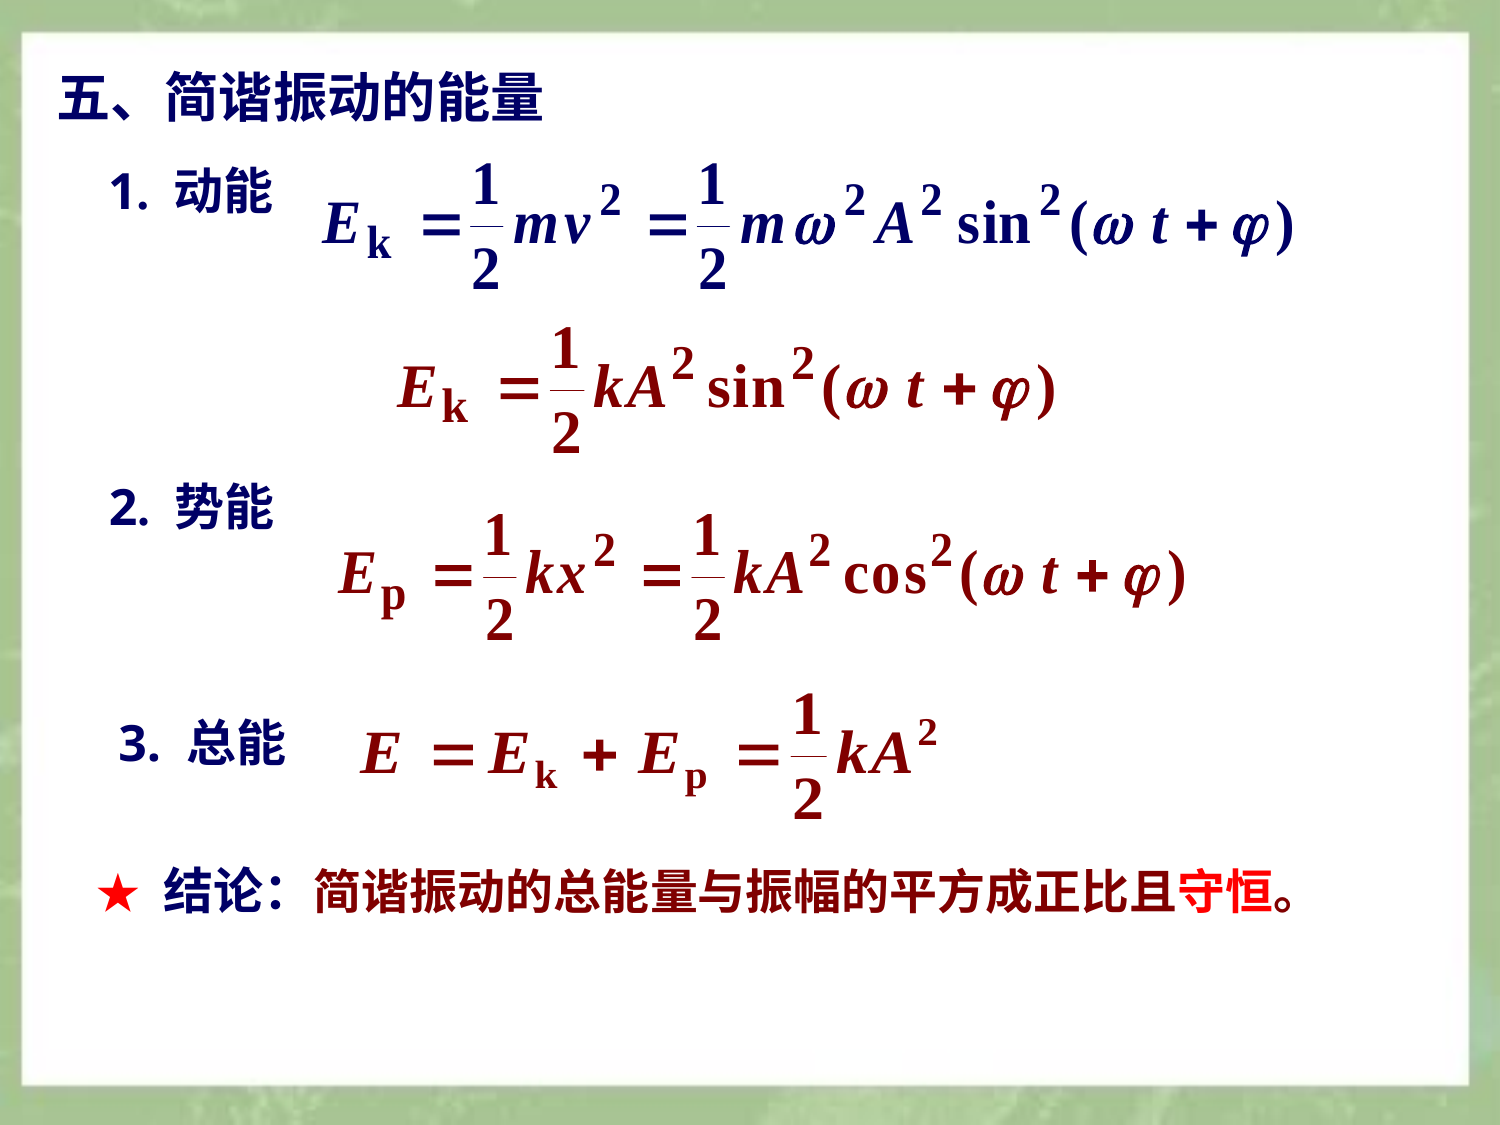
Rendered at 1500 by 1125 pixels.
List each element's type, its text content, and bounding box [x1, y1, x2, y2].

text_box 1. 动能 [93, 152, 314, 228]
text_box 2. 势能 [93, 467, 470, 543]
picture [0, 0, 1500, 1125]
text_box ★ 结论：简谐振动的总能量与振幅的平方成正比且守恒。 [81, 851, 1424, 927]
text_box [316, 151, 1330, 294]
text_box 3. 总能 [103, 704, 348, 780]
text_box 五、简谐振动的能量 [41, 54, 831, 138]
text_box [353, 680, 999, 823]
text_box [331, 500, 1223, 644]
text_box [390, 314, 1093, 457]
